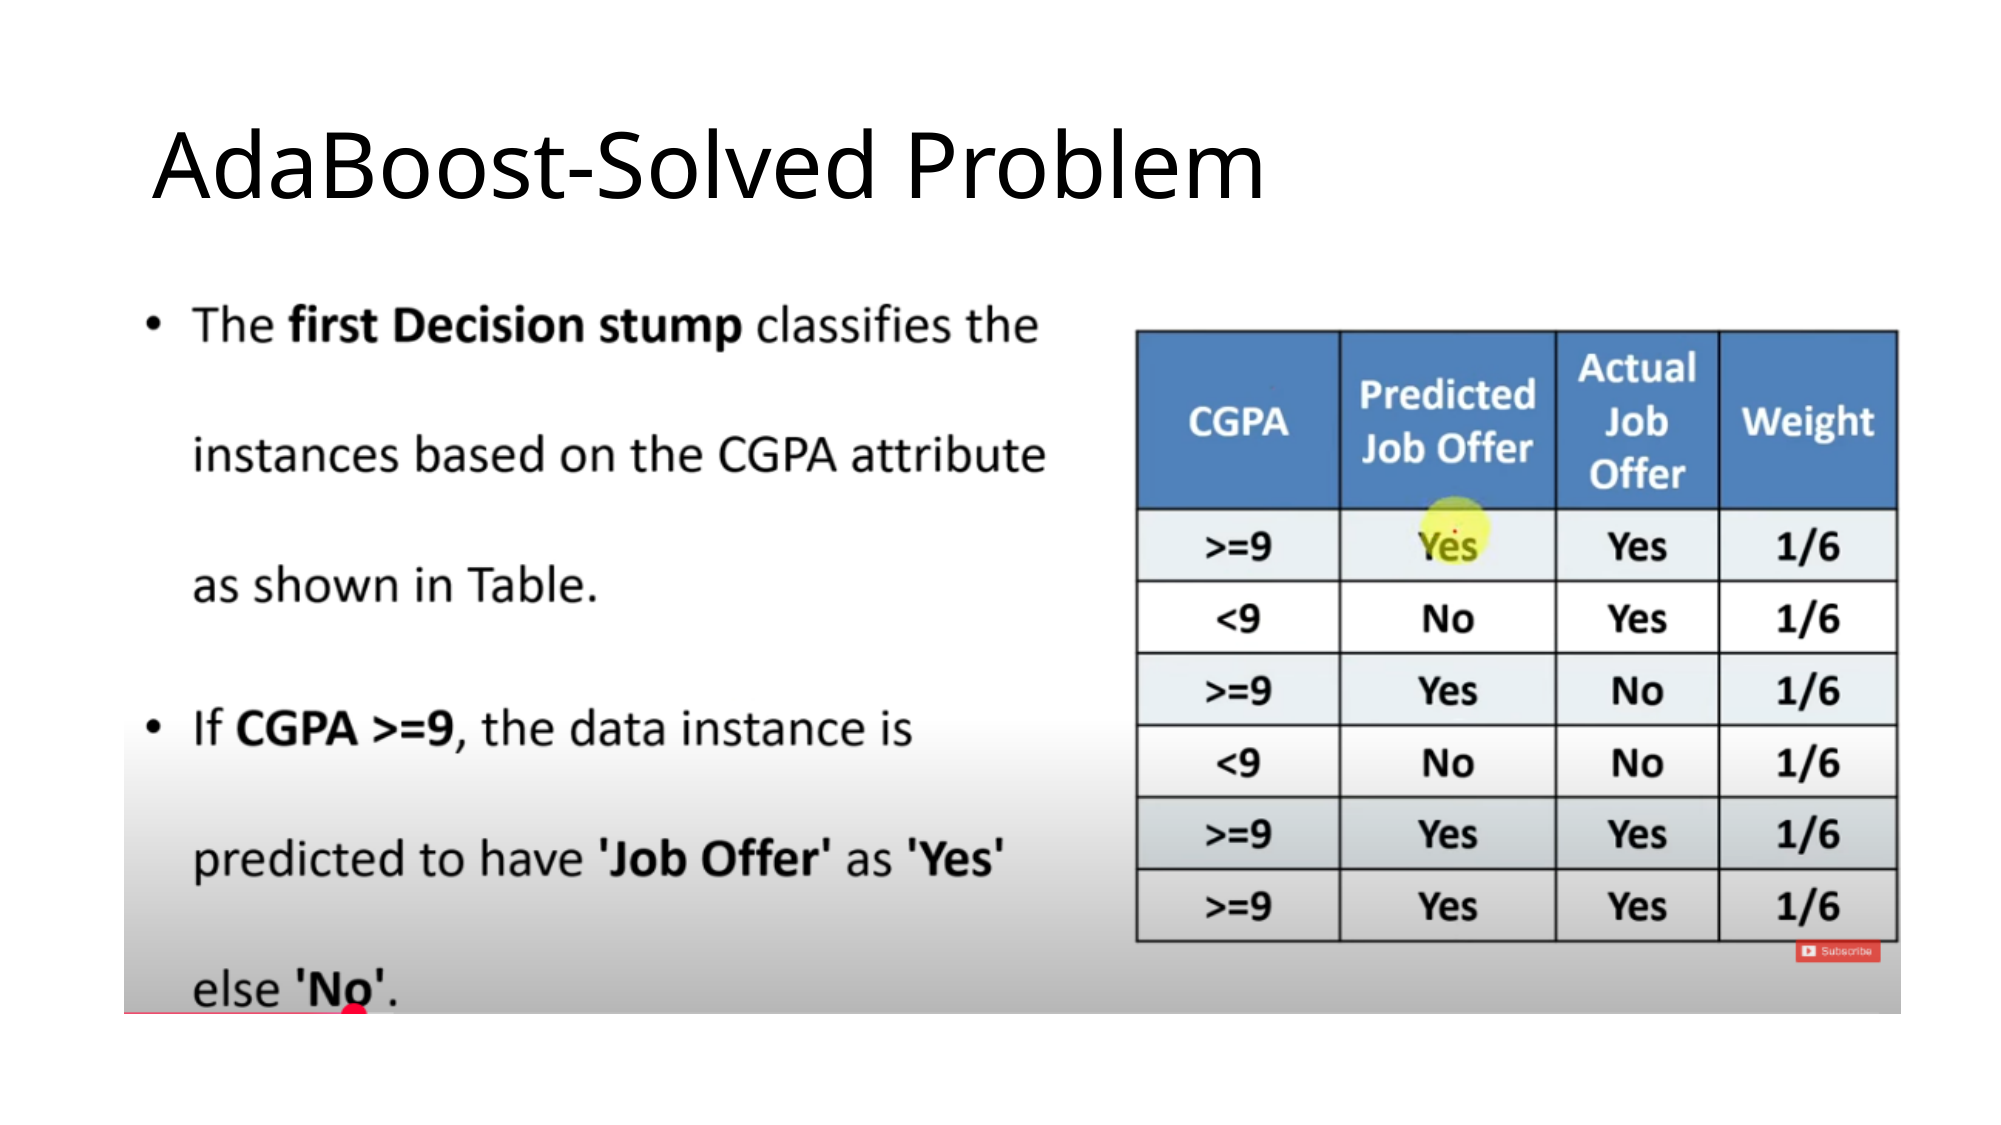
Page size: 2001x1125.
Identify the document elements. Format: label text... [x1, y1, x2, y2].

picture [124, 233, 1901, 1014]
title AdaBoost-Solved Problem [137, 59, 1863, 233]
